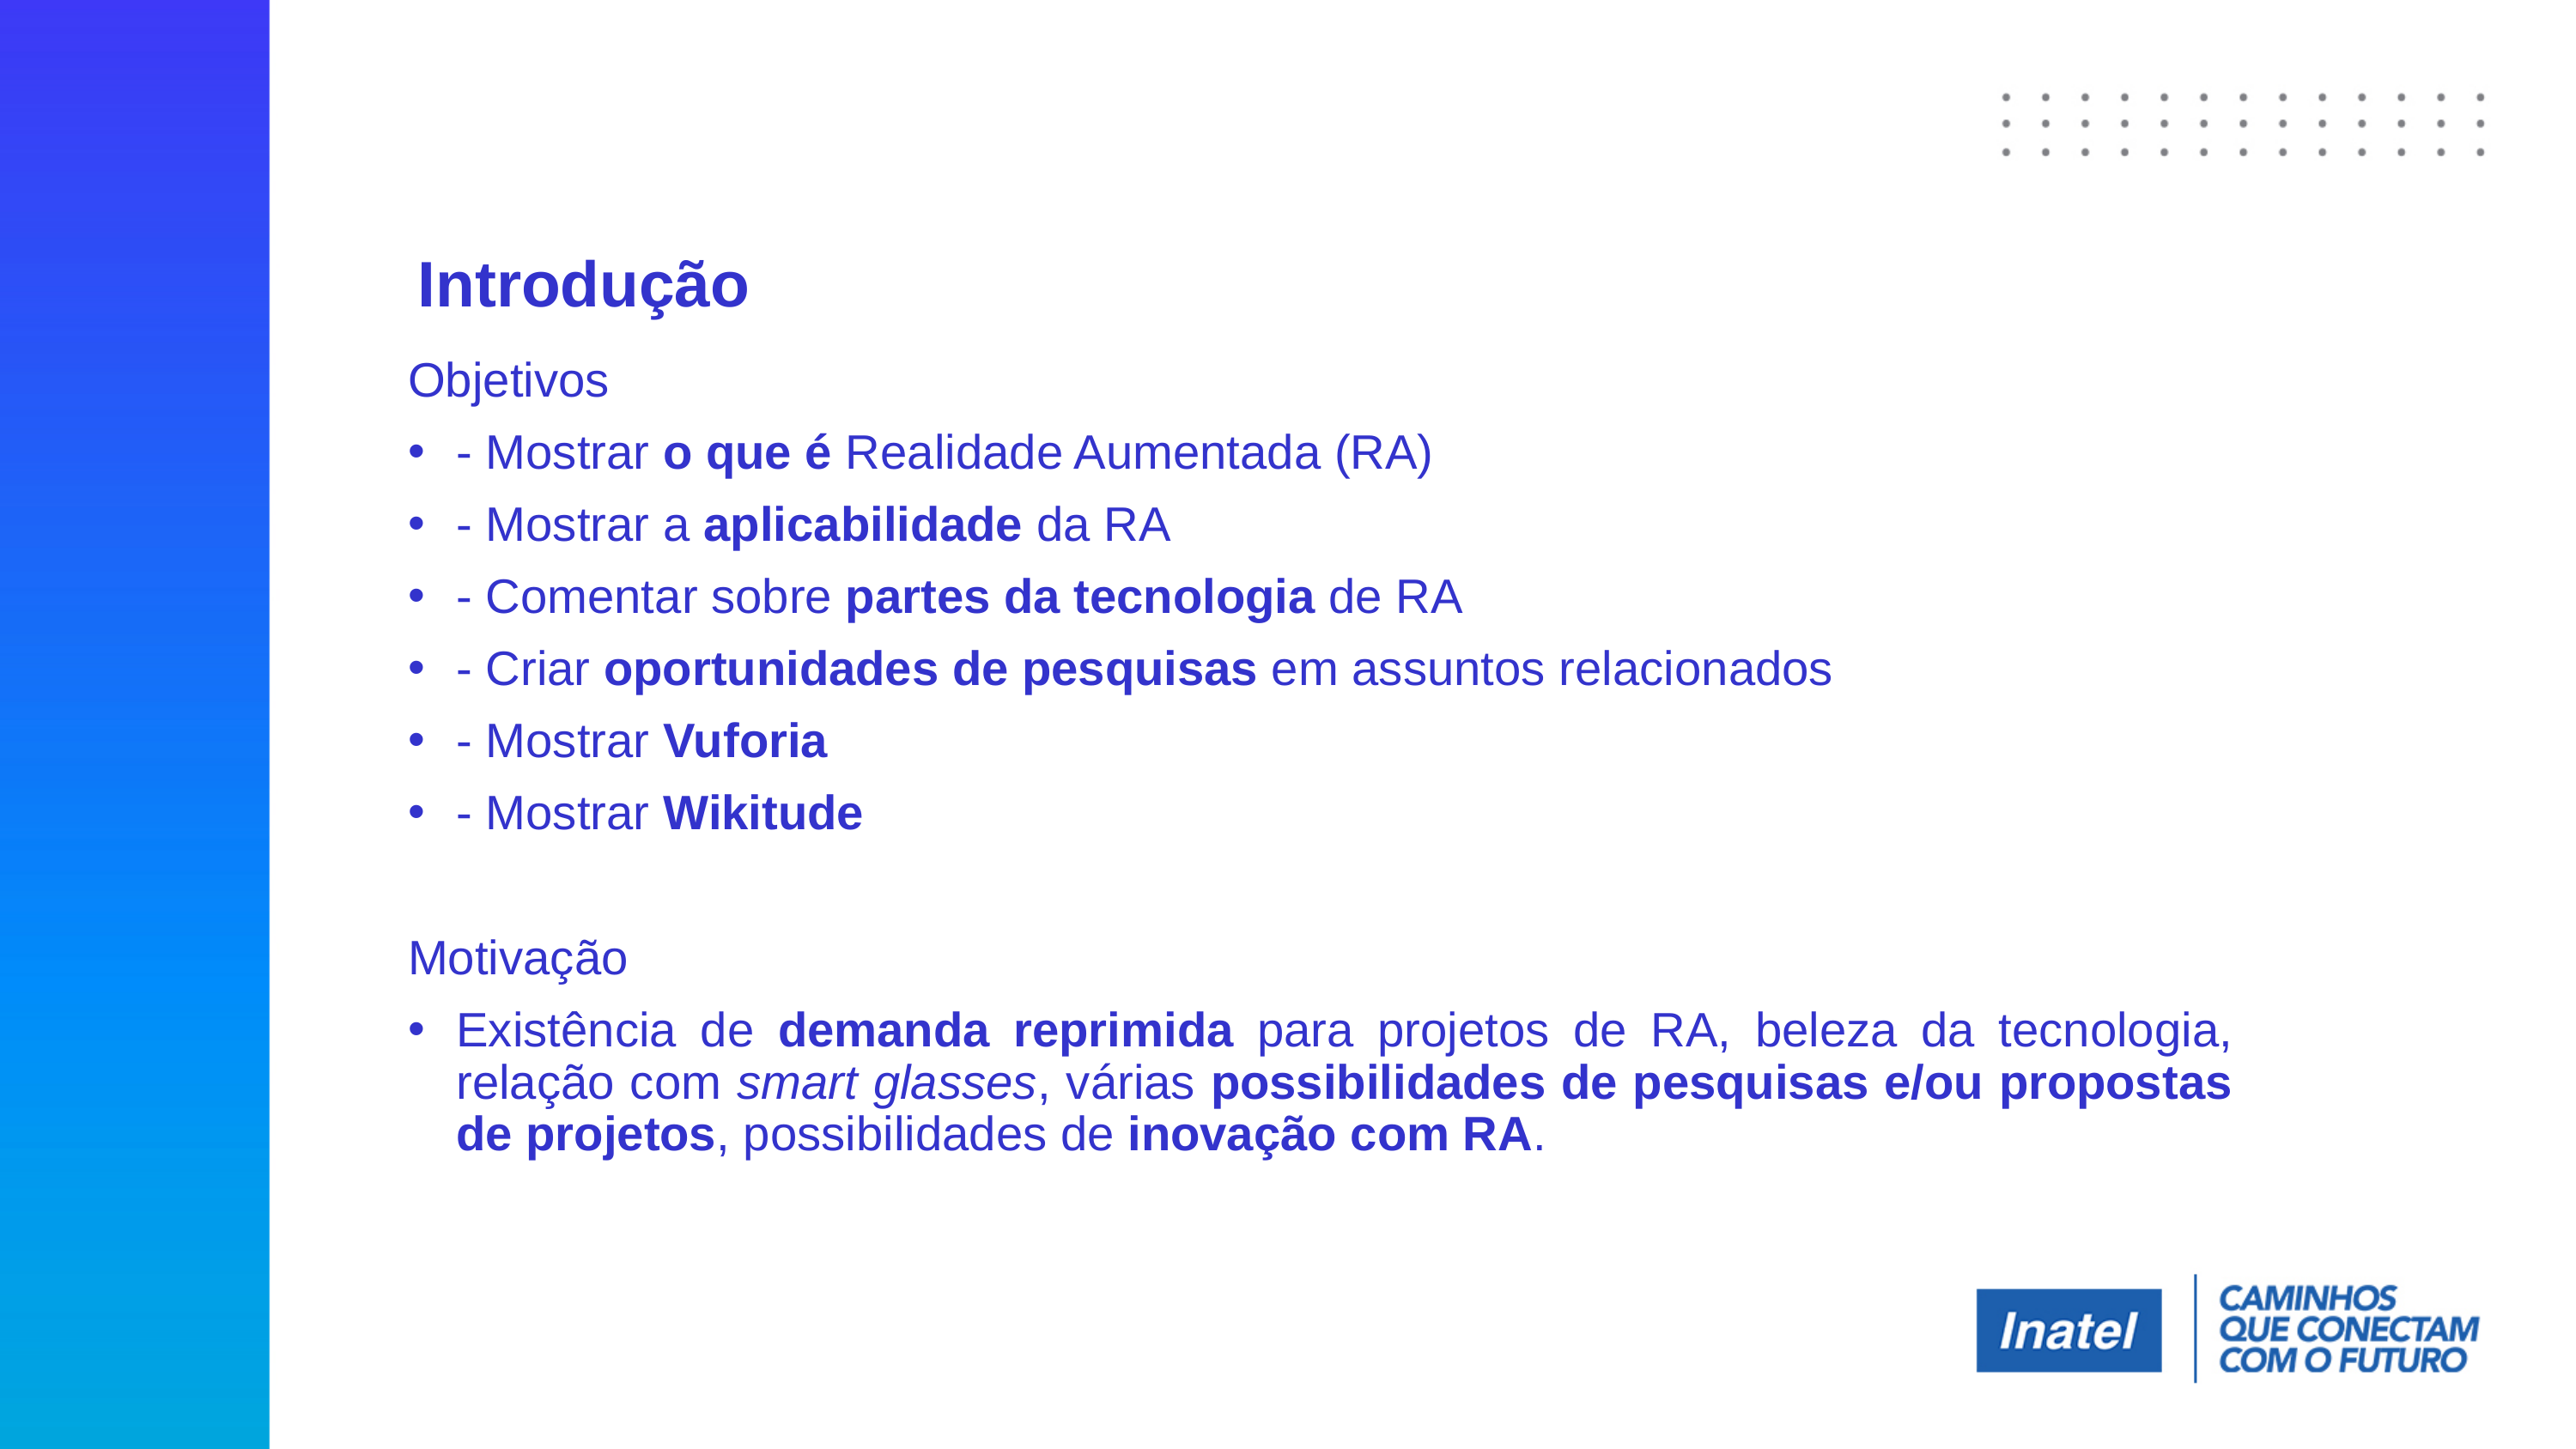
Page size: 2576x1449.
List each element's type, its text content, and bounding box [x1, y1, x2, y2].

picture [0, 0, 2576, 1449]
text_box Objetivos - Mostrar o que é Realidade Aumentada (RA) - Mostrar a aplicabilidade da RA - Comentar sobre partes da tecnologia de RA - Criar oportunidades de pesquisas em assuntos relacionados - Mostrar Vuforia - Mostrar Wikitude Motivação Existência de demanda reprimida para projetos de RA, beleza da tecnologia, relação com smart glasses, várias possibilidades de pesquisas e/ou propostas de projetos, possibilidades de inovação com RA. [386, 343, 2255, 1282]
text_box Introdução [404, 249, 2239, 314]
